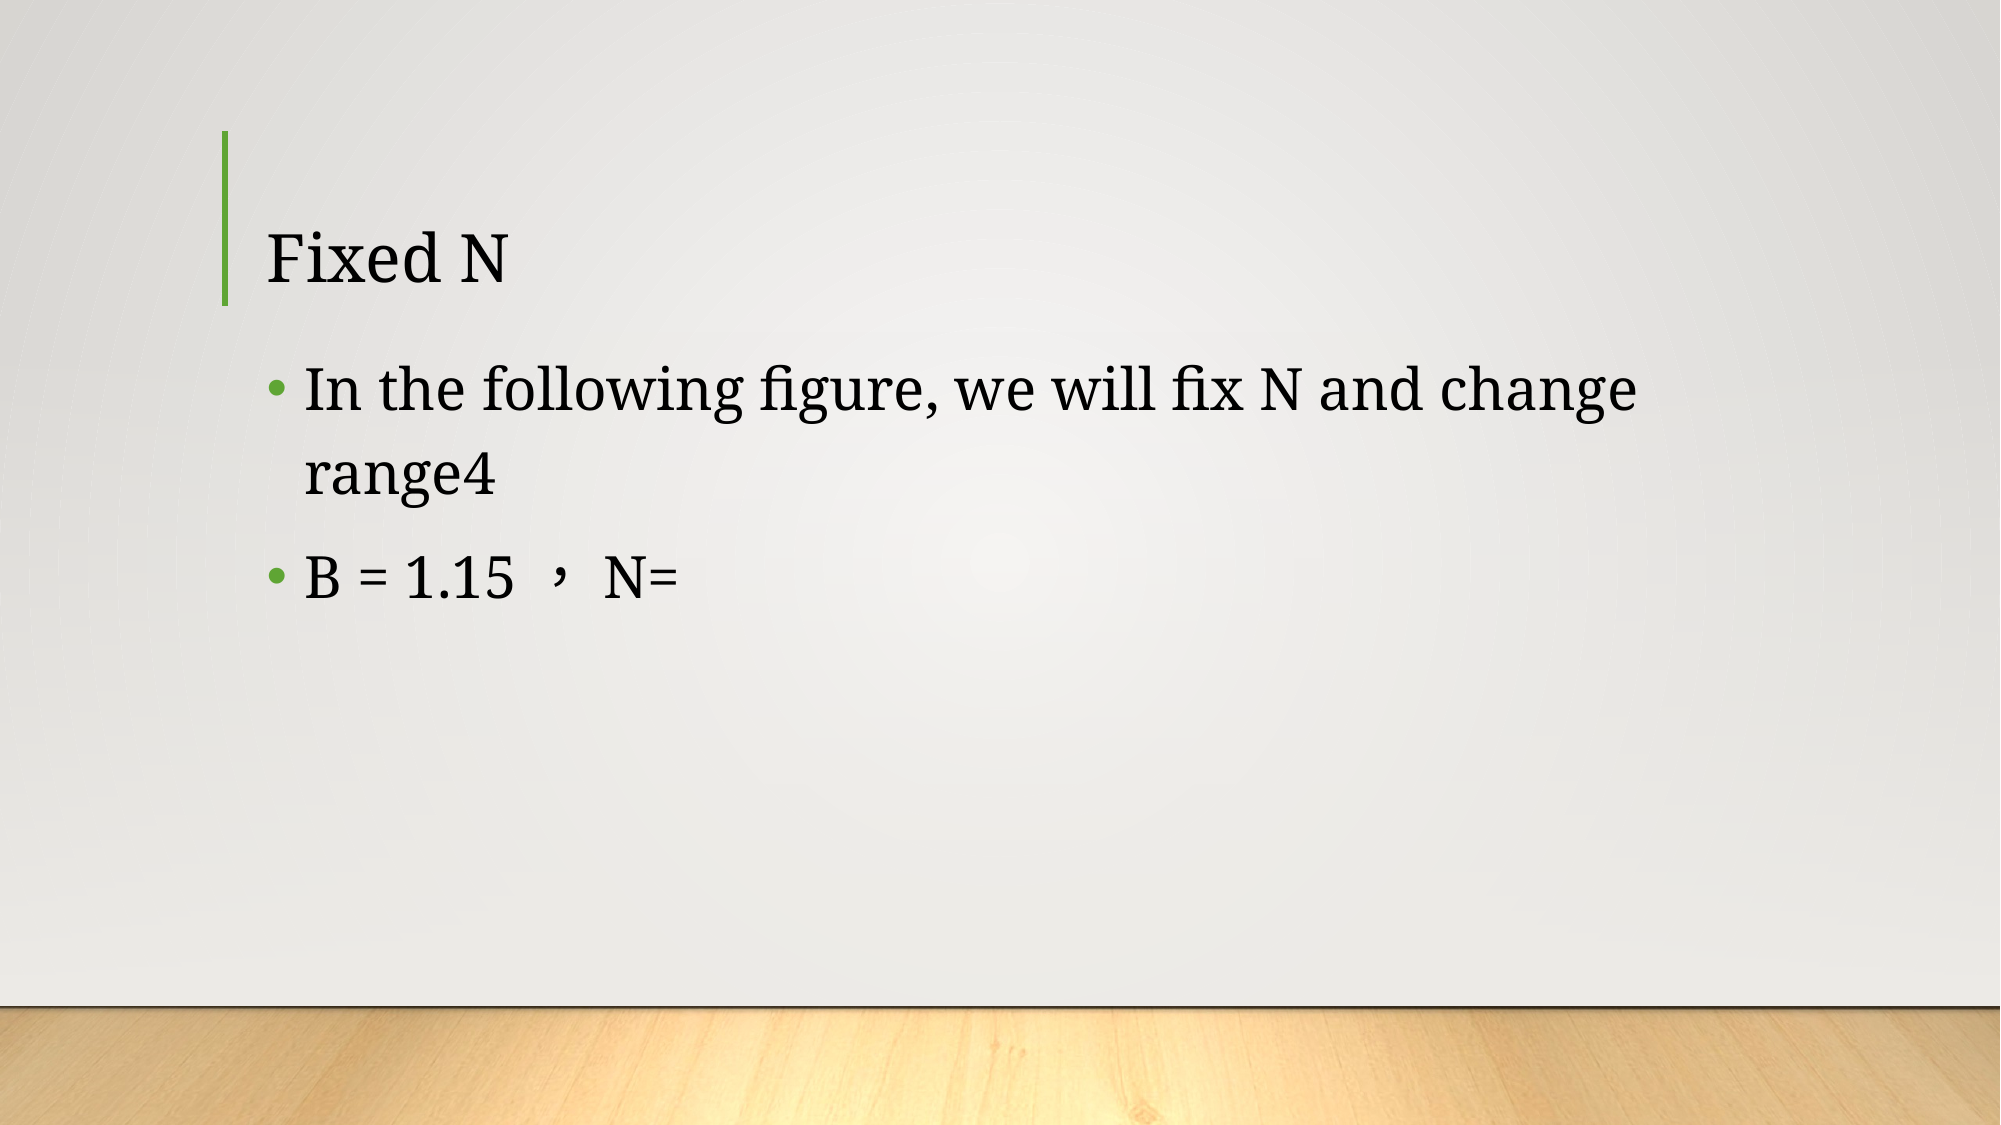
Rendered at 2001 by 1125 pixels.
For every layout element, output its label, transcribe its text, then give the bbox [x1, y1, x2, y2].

title Fixed N [251, 131, 1814, 305]
picture [0, 1006, 2000, 1125]
